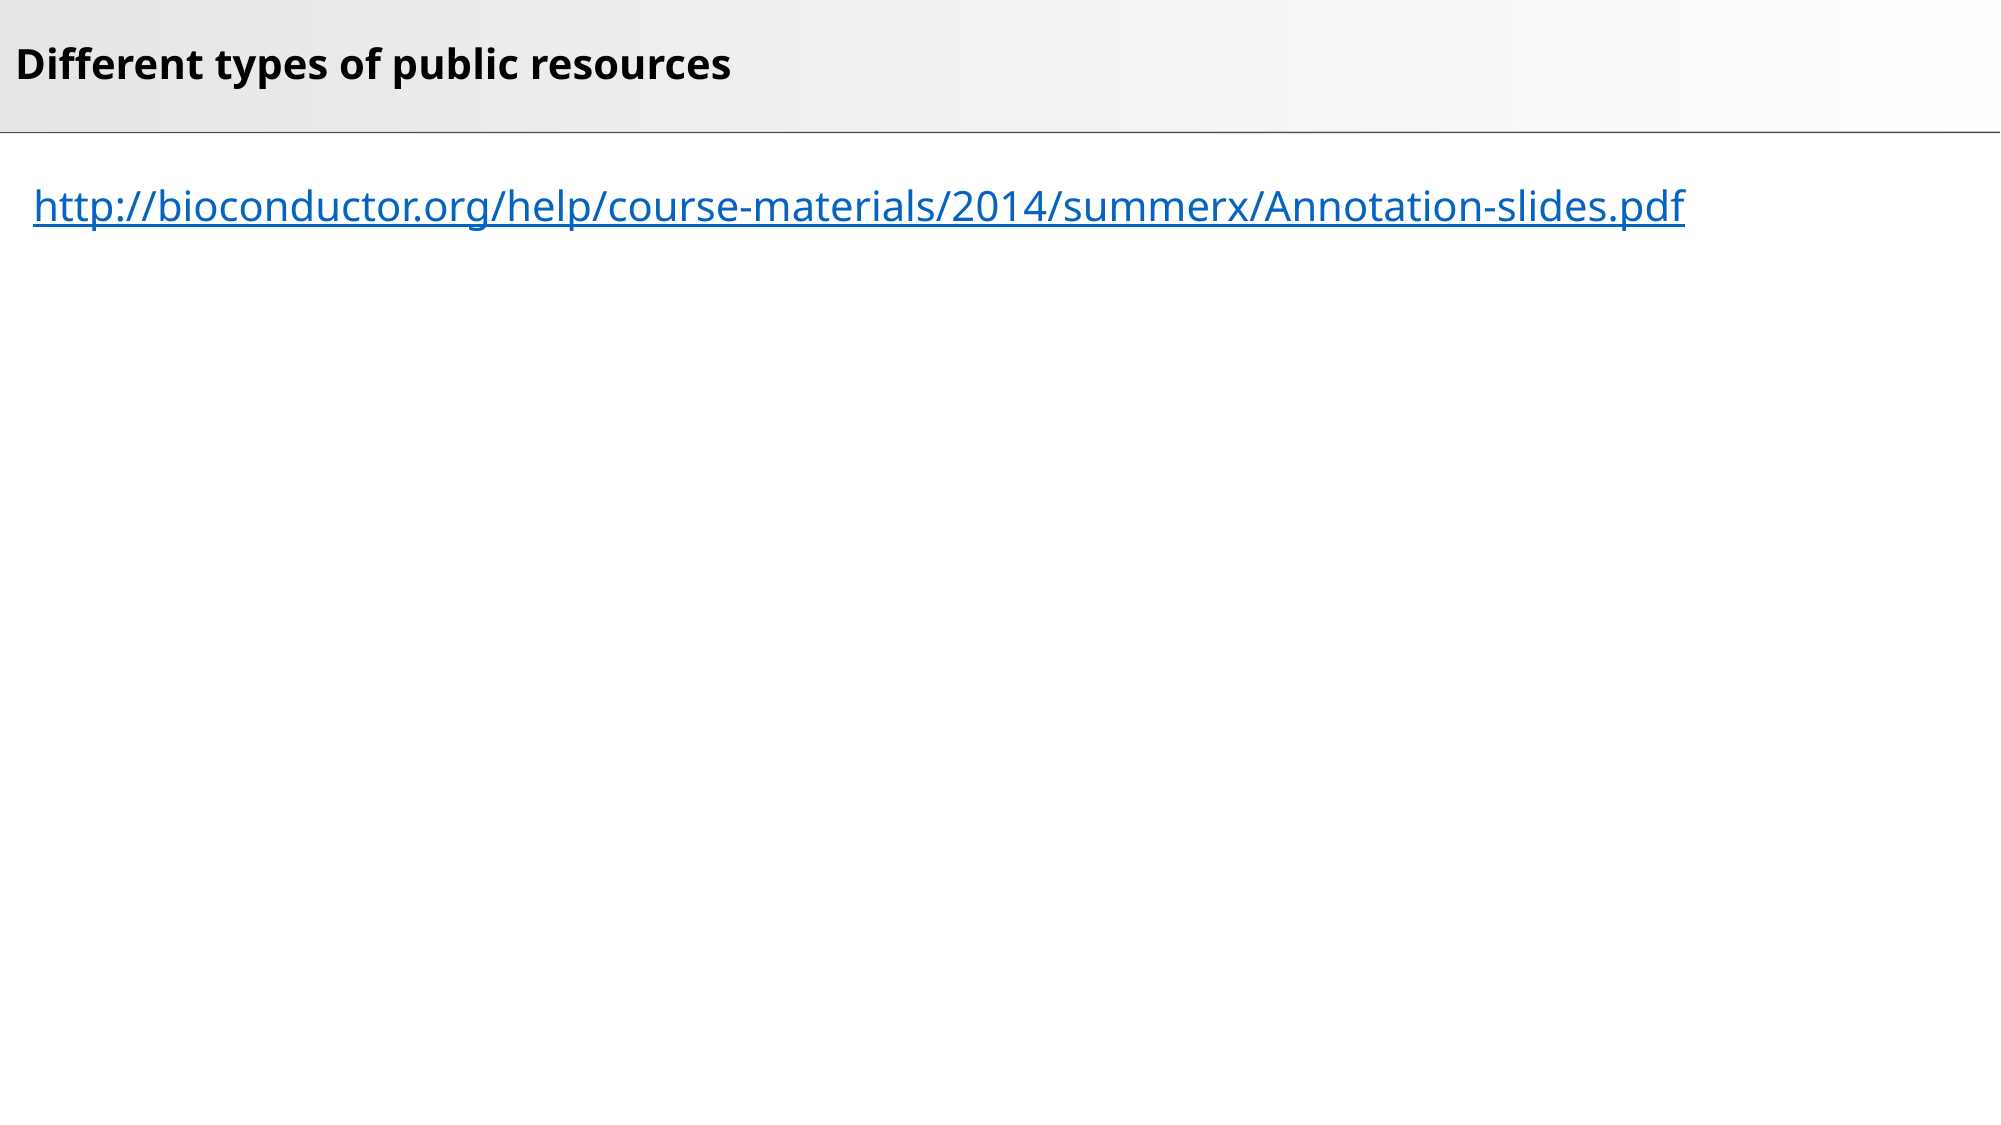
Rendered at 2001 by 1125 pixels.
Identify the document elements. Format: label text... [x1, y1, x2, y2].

list http://bioconductor.org/help/course-materials/2014/summerx/Annotation-slides.pdf [18, 143, 1975, 1049]
title Different types of public resources [0, 0, 2000, 132]
